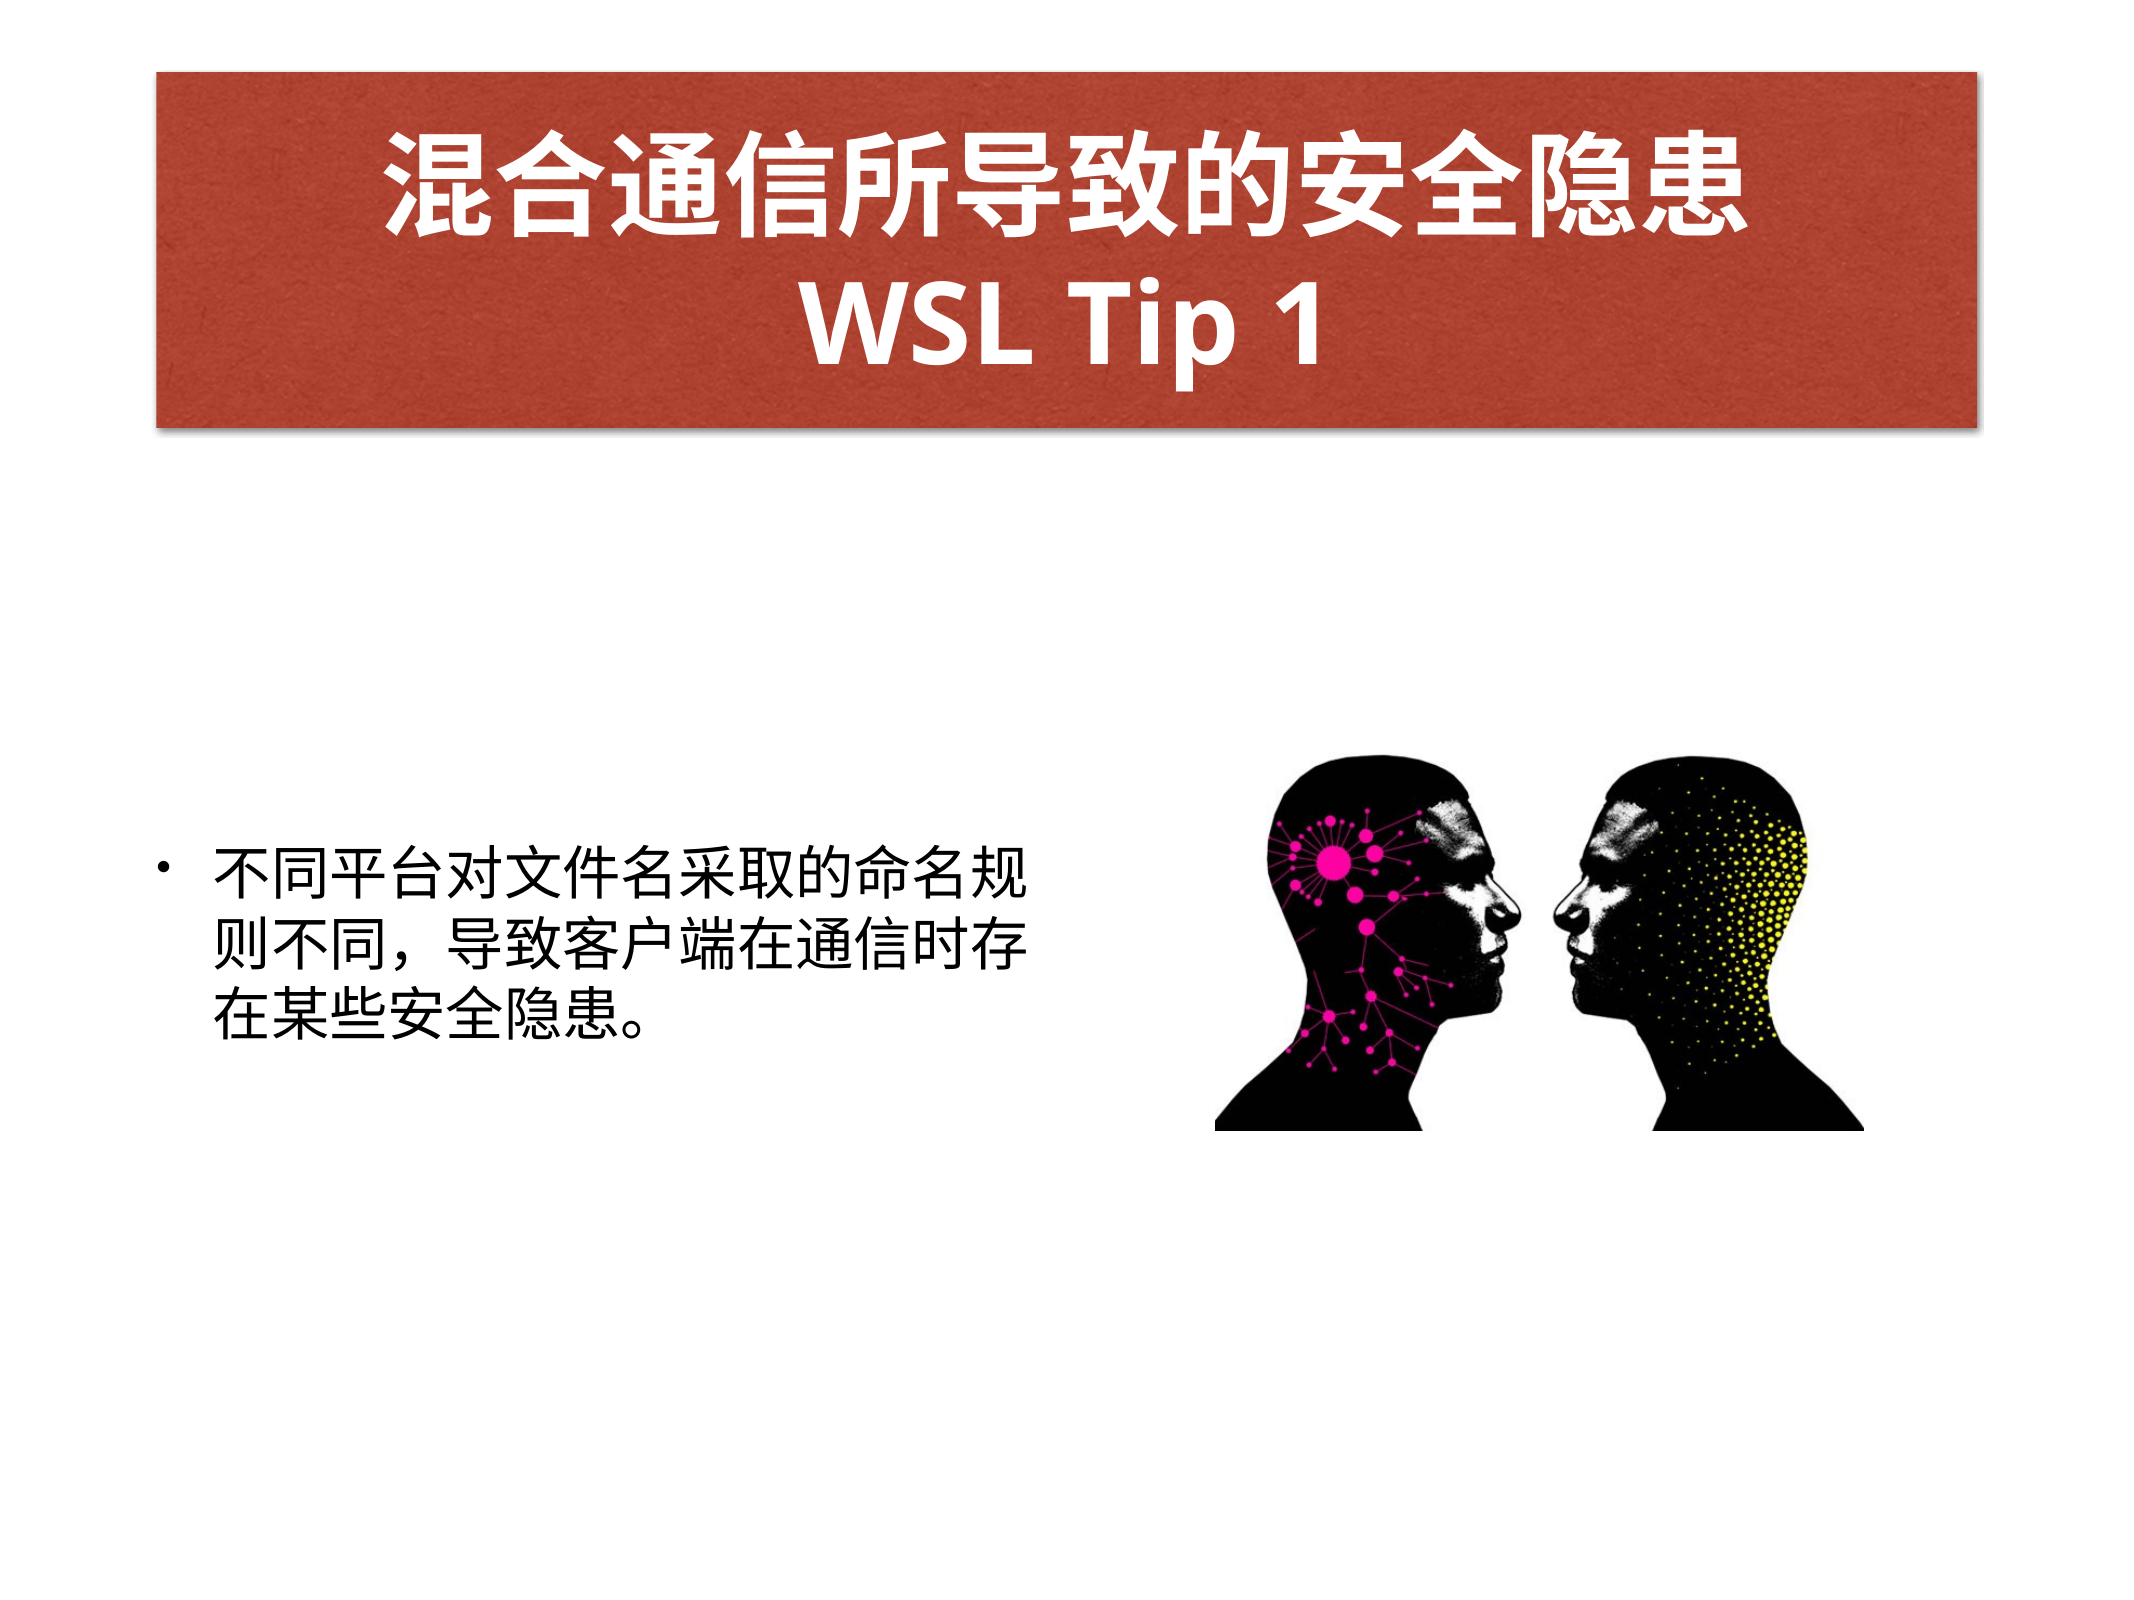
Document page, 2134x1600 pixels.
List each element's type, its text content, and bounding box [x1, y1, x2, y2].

title 混合通信所导致的安全隐患 WSL Tip 1 [155, 72, 1978, 428]
list 不同平台对文件名采取的命名规则不同，导致客户端在通信时存在某些安全隐患。 [155, 454, 1032, 1429]
picture [1215, 752, 1864, 1131]
